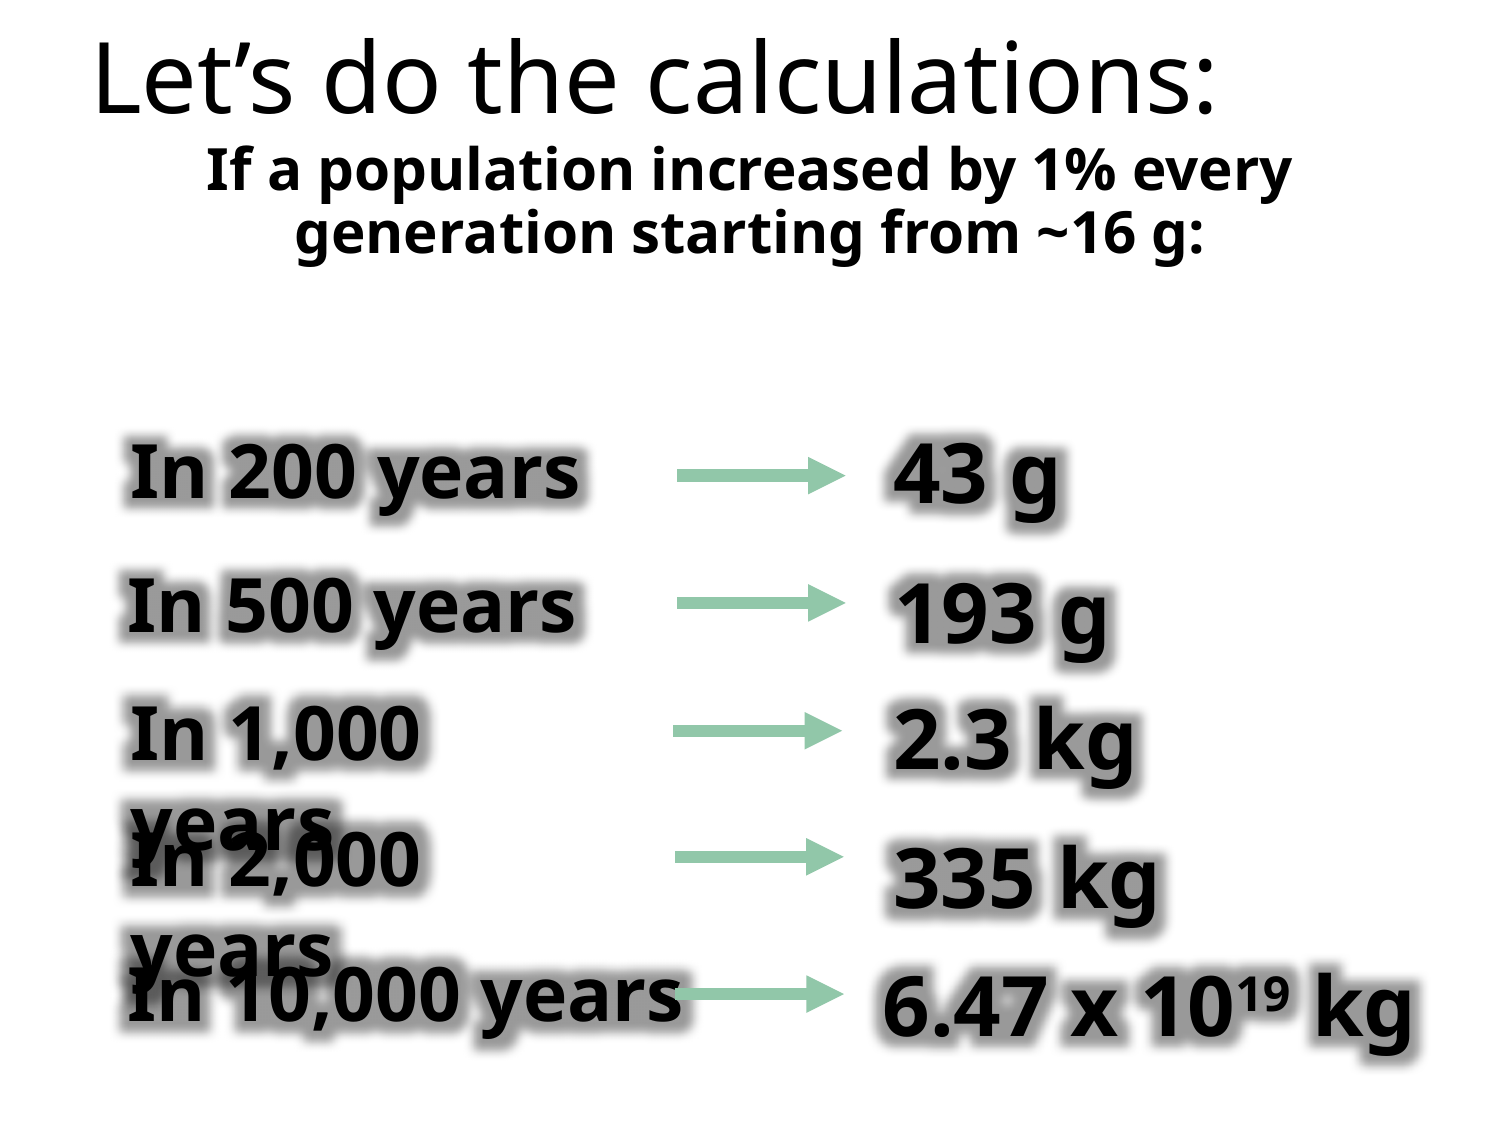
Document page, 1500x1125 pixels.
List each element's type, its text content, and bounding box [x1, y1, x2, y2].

text_box 193 g [879, 552, 1155, 661]
text_box 335 kg [878, 817, 1343, 929]
text_box 43 g [878, 412, 1154, 528]
title Let’s do the calculations: [75, 0, 1425, 132]
text_box In 200 years [116, 416, 641, 521]
text_box 2.3 kg [878, 678, 1154, 794]
text_box In 2,000 years [115, 803, 641, 922]
text_box In 1,000 years [116, 677, 641, 786]
text_box In 10,000 years [112, 939, 700, 1045]
text_box In 500 years [112, 549, 638, 655]
text_box 6.47 x 1019 kg [867, 945, 1442, 1125]
list If a population increased by 1% every generation starting from ~16 g: [75, 132, 1425, 875]
